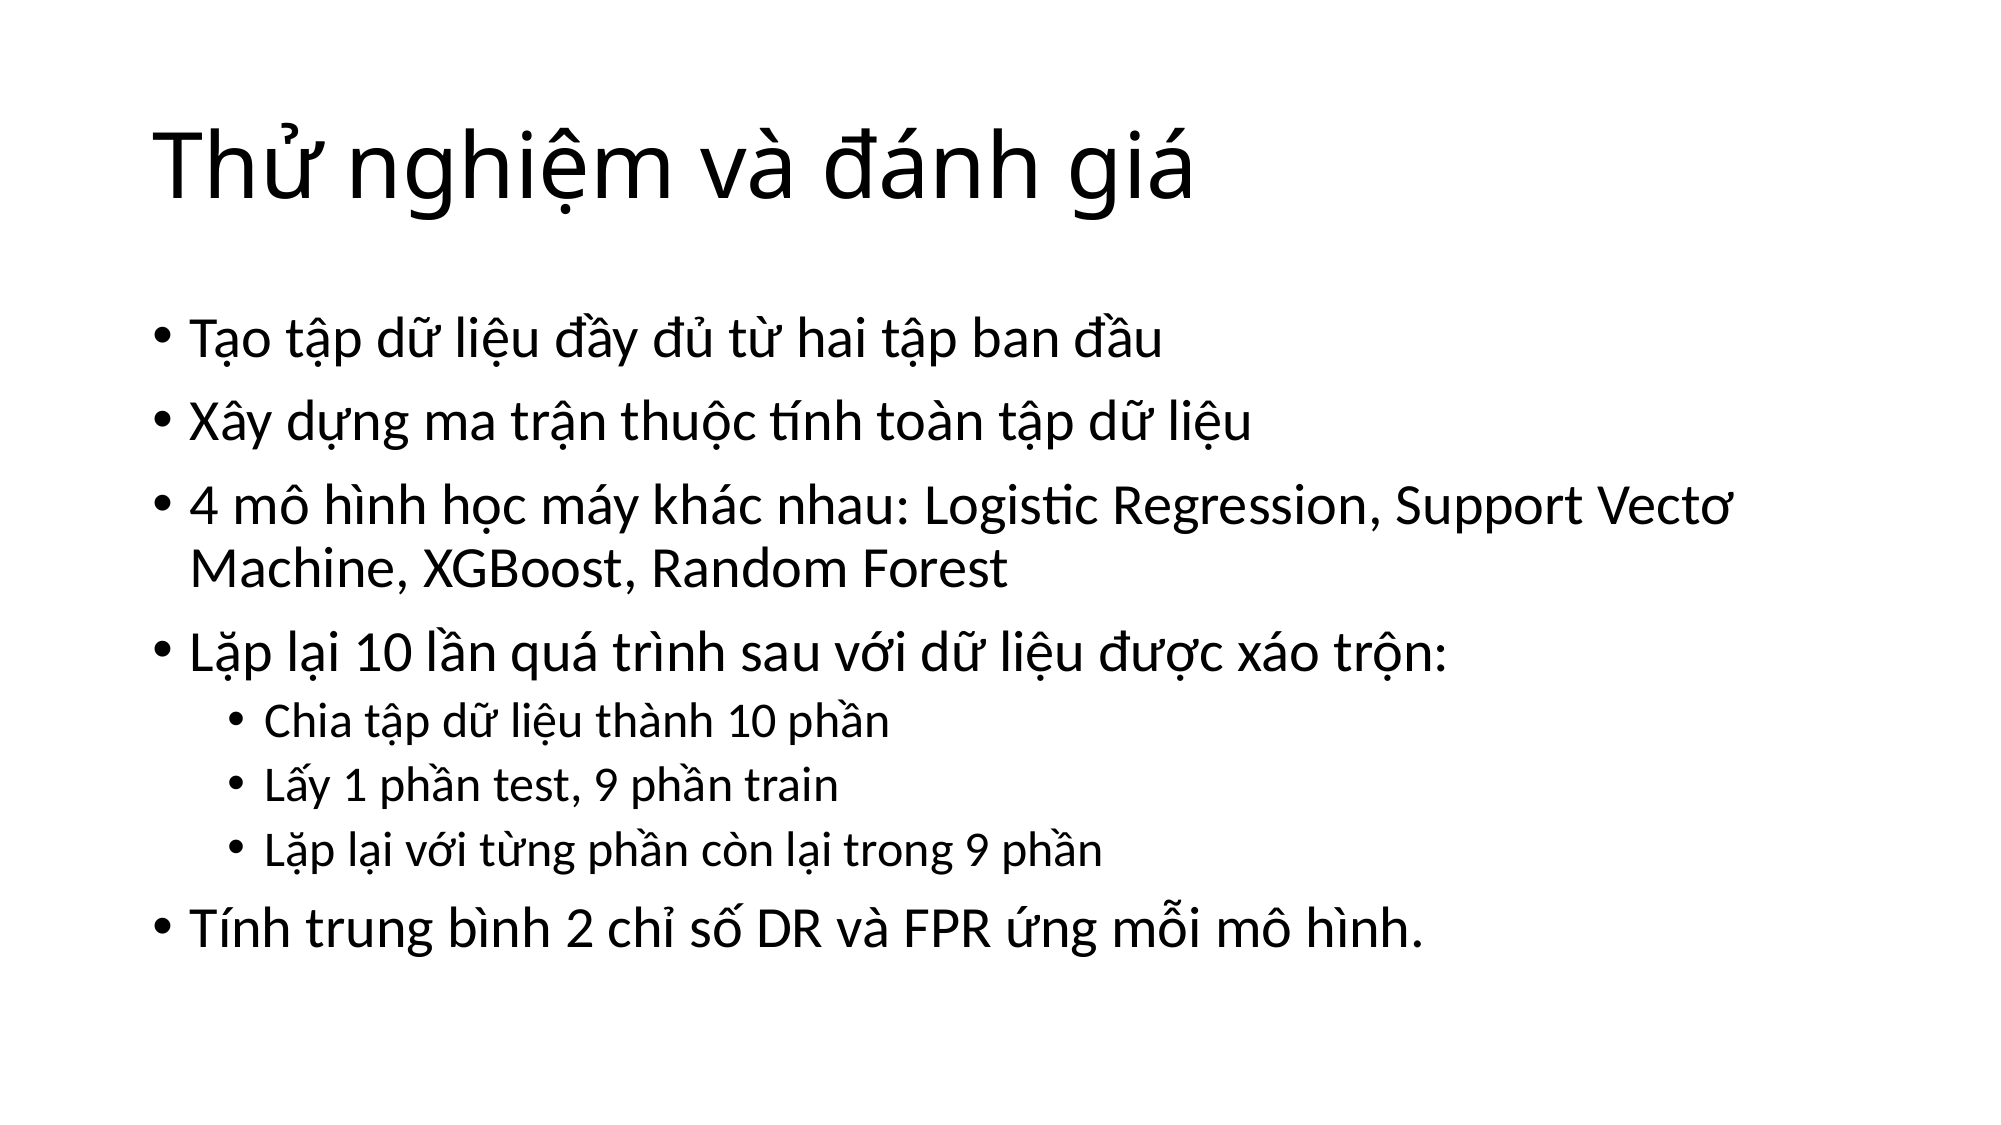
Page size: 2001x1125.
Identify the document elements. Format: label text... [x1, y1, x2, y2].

title Thử nghiệm và đánh giá [137, 59, 1863, 278]
list Tạo tập dữ liệu đầy đủ từ hai tập ban đầu Xây dựng ma trận thuộc tính toàn tập dữ liệu 4 mô hình học máy khác nhau: Logistic Regression, Support Vectơ Machine, XGBoost, Random Forest Lặp lại 10 lần quá trình sau với dữ liệu được xáo trộn: Chia tập dữ liệu thành 10 phần Lấy 1 phần test, 9 phần train Lặp lại với từng phần còn lại trong 9 phần Tính trung bình 2 chỉ số DR và FPR ứng mỗi mô hình. [137, 299, 1863, 1014]
